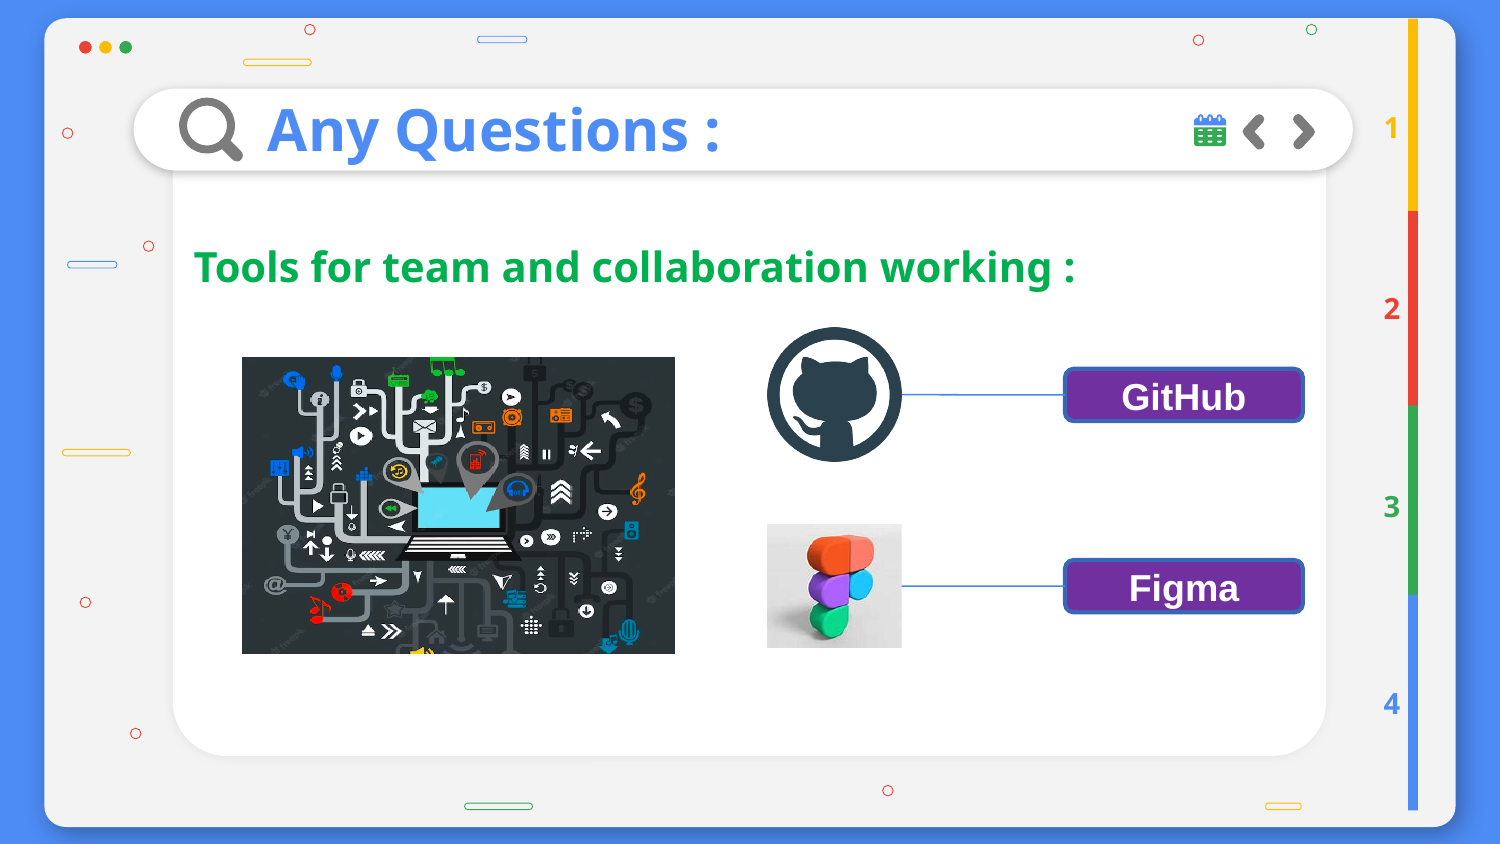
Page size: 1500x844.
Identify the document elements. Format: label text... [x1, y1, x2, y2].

text_box [1408, 525, 1418, 594]
text_box GitHub [1062, 366, 1305, 424]
text_box [1408, 147, 1418, 211]
text_box Tools for team and collaboration working : [178, 226, 1243, 306]
text_box [1408, 328, 1418, 406]
text_box 4 [1355, 683, 1428, 723]
text_box [1242, 114, 1265, 150]
text_box Figma [1062, 557, 1305, 615]
text_box [1408, 406, 1418, 486]
text_box [1408, 18, 1418, 107]
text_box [1193, 113, 1227, 147]
text_box 2 [1355, 288, 1428, 328]
text_box 3 [1355, 486, 1428, 525]
picture [766, 524, 902, 648]
text_box [1408, 594, 1418, 683]
picture [766, 327, 902, 463]
text_box 1 [1355, 107, 1428, 147]
text_box [1408, 723, 1418, 811]
title Any Questions : [252, 89, 1317, 168]
picture [241, 357, 675, 654]
text_box [1293, 114, 1315, 150]
text_box [1408, 211, 1418, 288]
